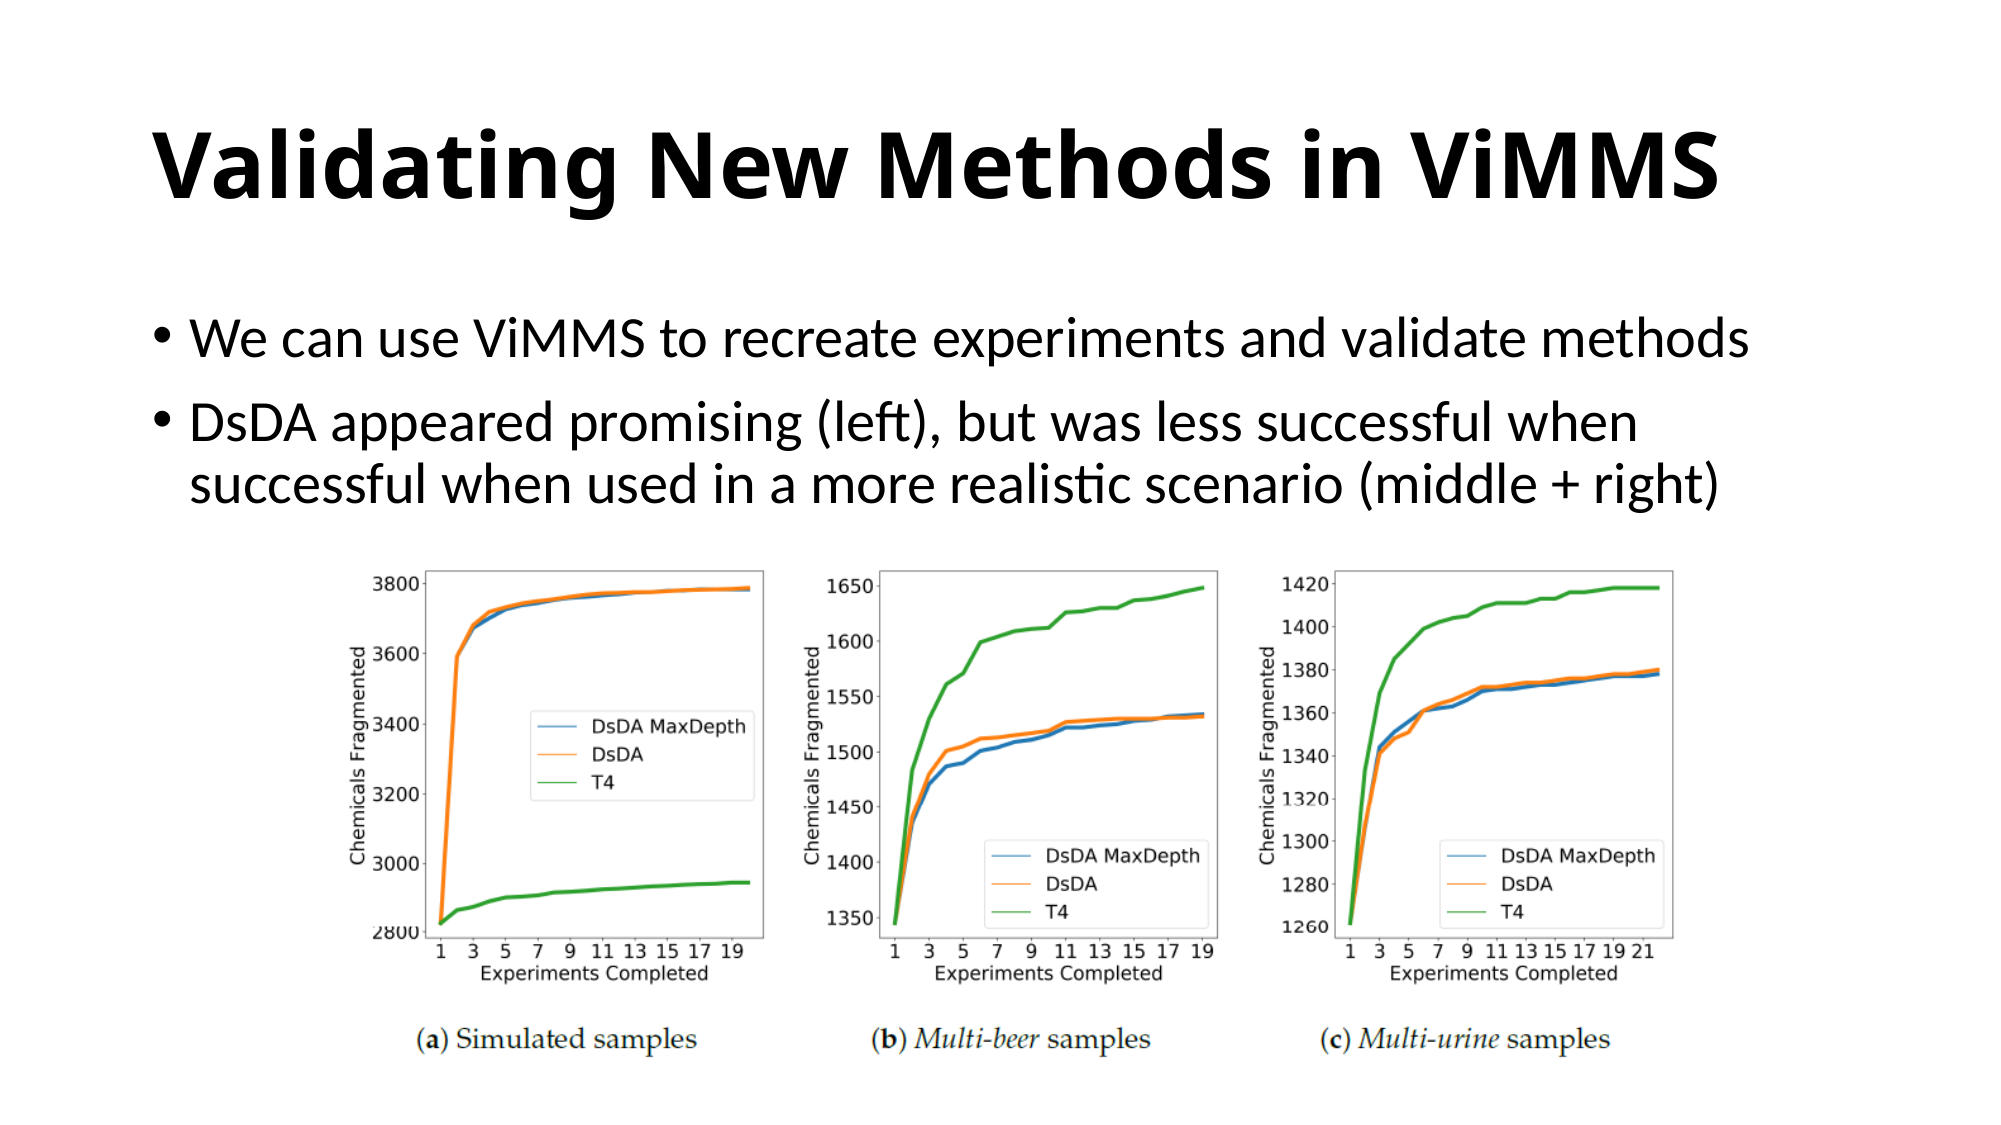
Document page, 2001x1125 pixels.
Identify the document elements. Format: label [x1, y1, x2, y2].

title [137, 59, 1863, 278]
list [137, 299, 1863, 1014]
picture [267, 540, 1733, 1066]
